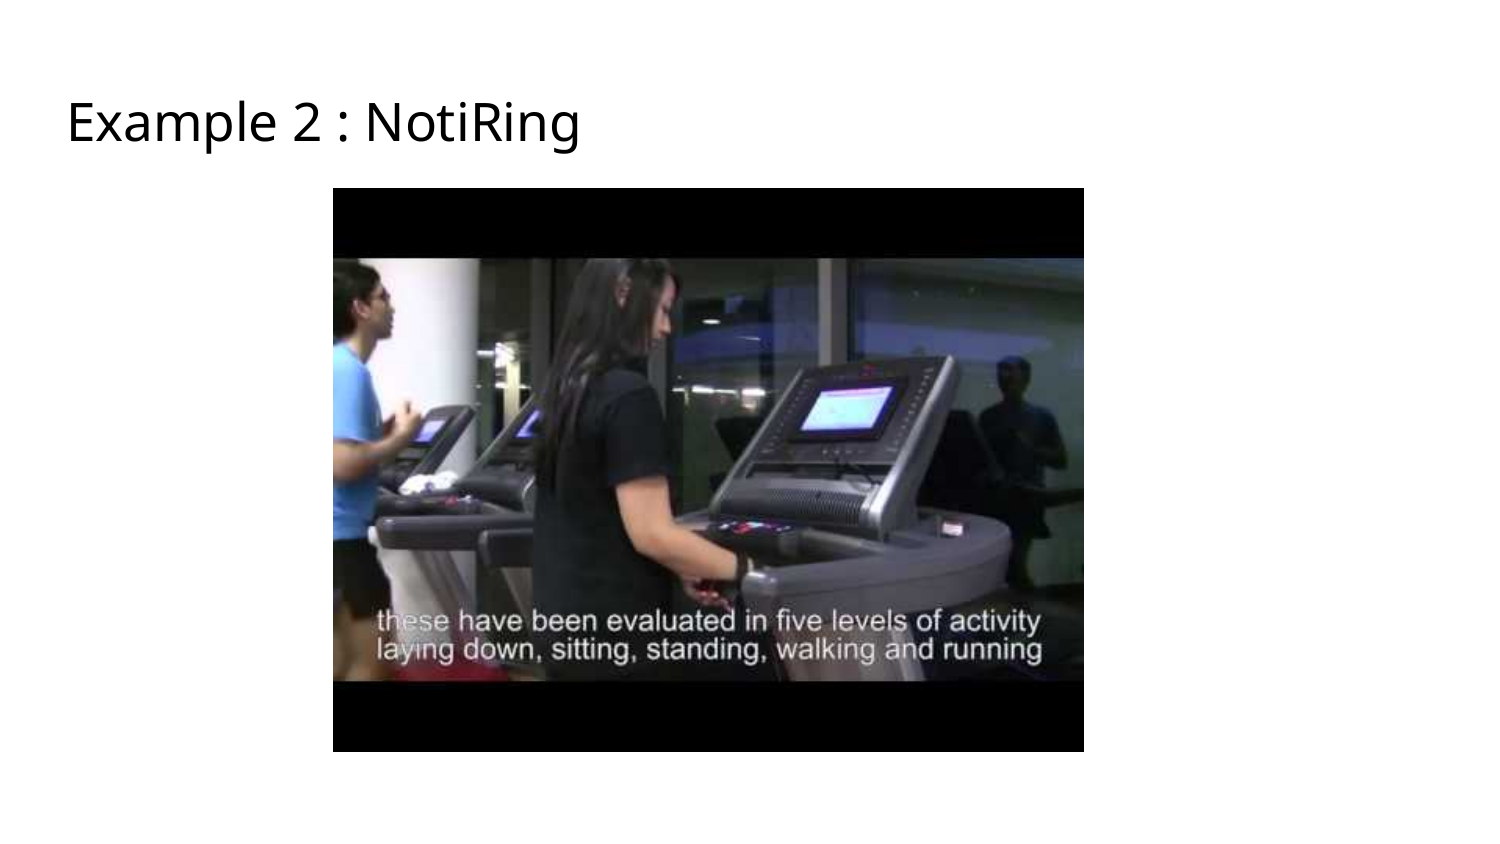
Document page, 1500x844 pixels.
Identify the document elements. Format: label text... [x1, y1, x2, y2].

picture [333, 188, 1085, 752]
title Example 2 : NotiRing [51, 72, 1449, 167]
